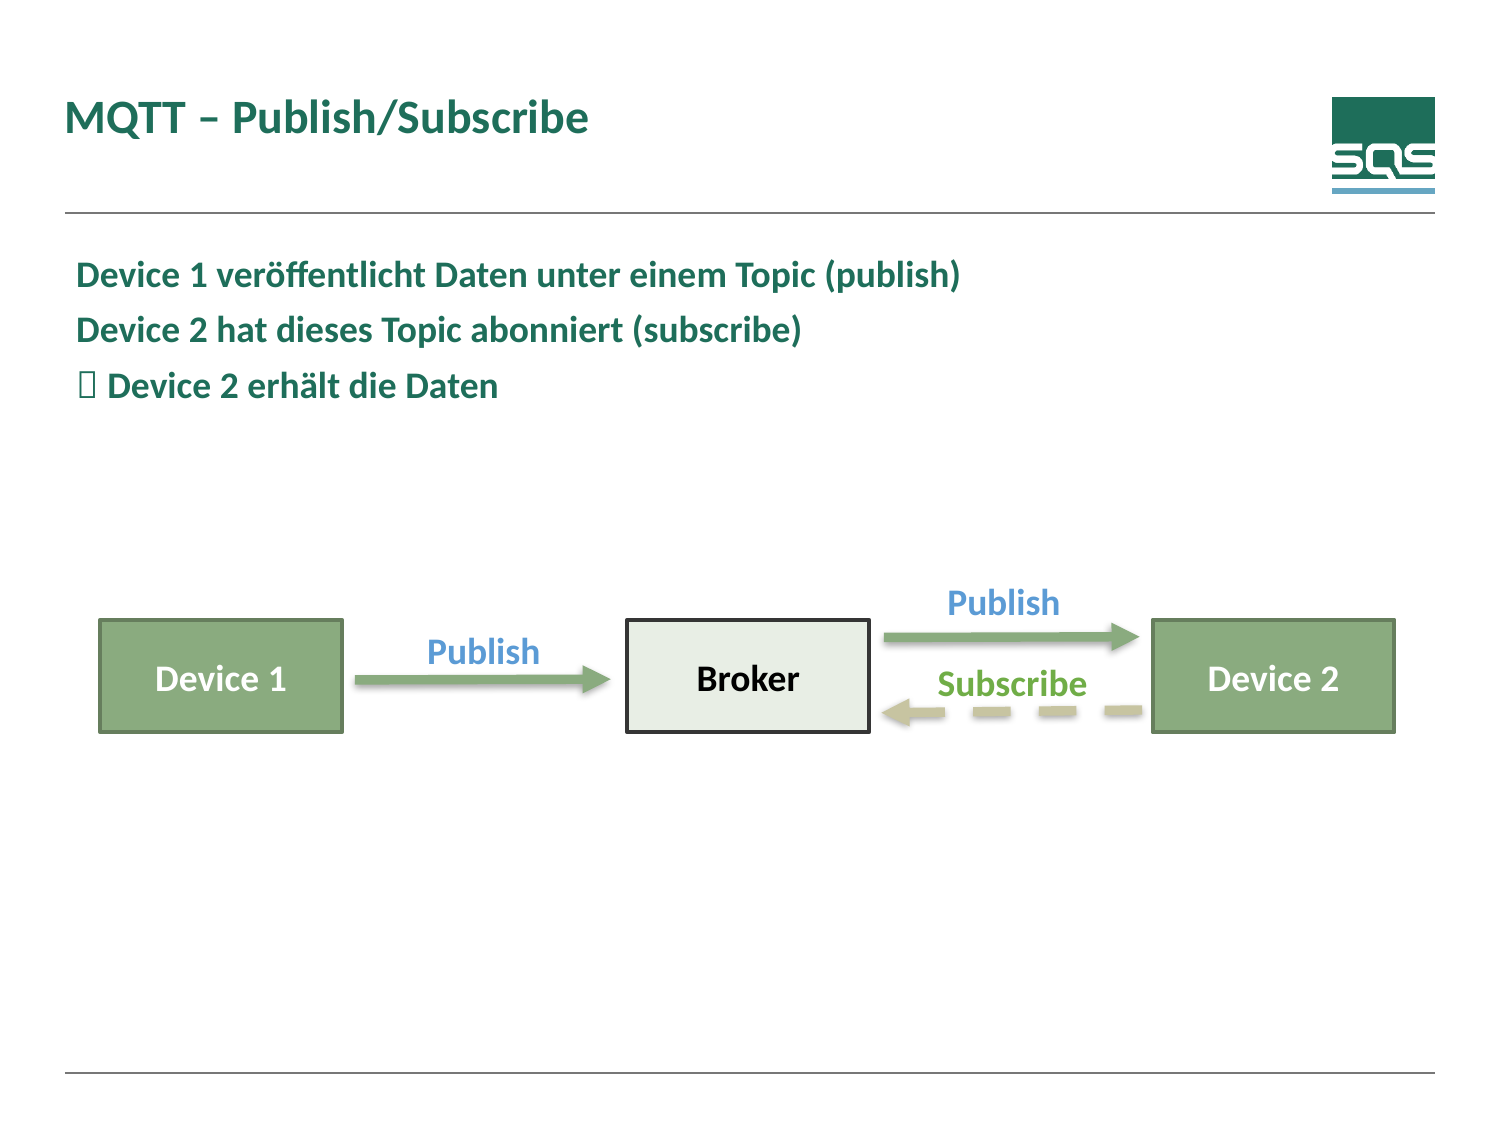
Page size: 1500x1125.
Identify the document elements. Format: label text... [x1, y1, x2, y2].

picture [1332, 97, 1435, 194]
text_box Publish [355, 621, 612, 678]
text_box Subscribe [884, 653, 1141, 709]
text_box Device 1 [98, 618, 344, 734]
list Device 1 veröffentlicht Daten unter einem Topic (publish) Device 2 hat dieses Topic abonniert (subscribe)  Device 2 erhält die Daten [64, 248, 1435, 1060]
text_box Broker [625, 618, 871, 734]
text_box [881, 709, 1143, 714]
title MQTT – Publish/Subscribe [64, 90, 1317, 209]
text_box Publish [876, 572, 1133, 629]
text_box Device 2 [1151, 618, 1396, 734]
